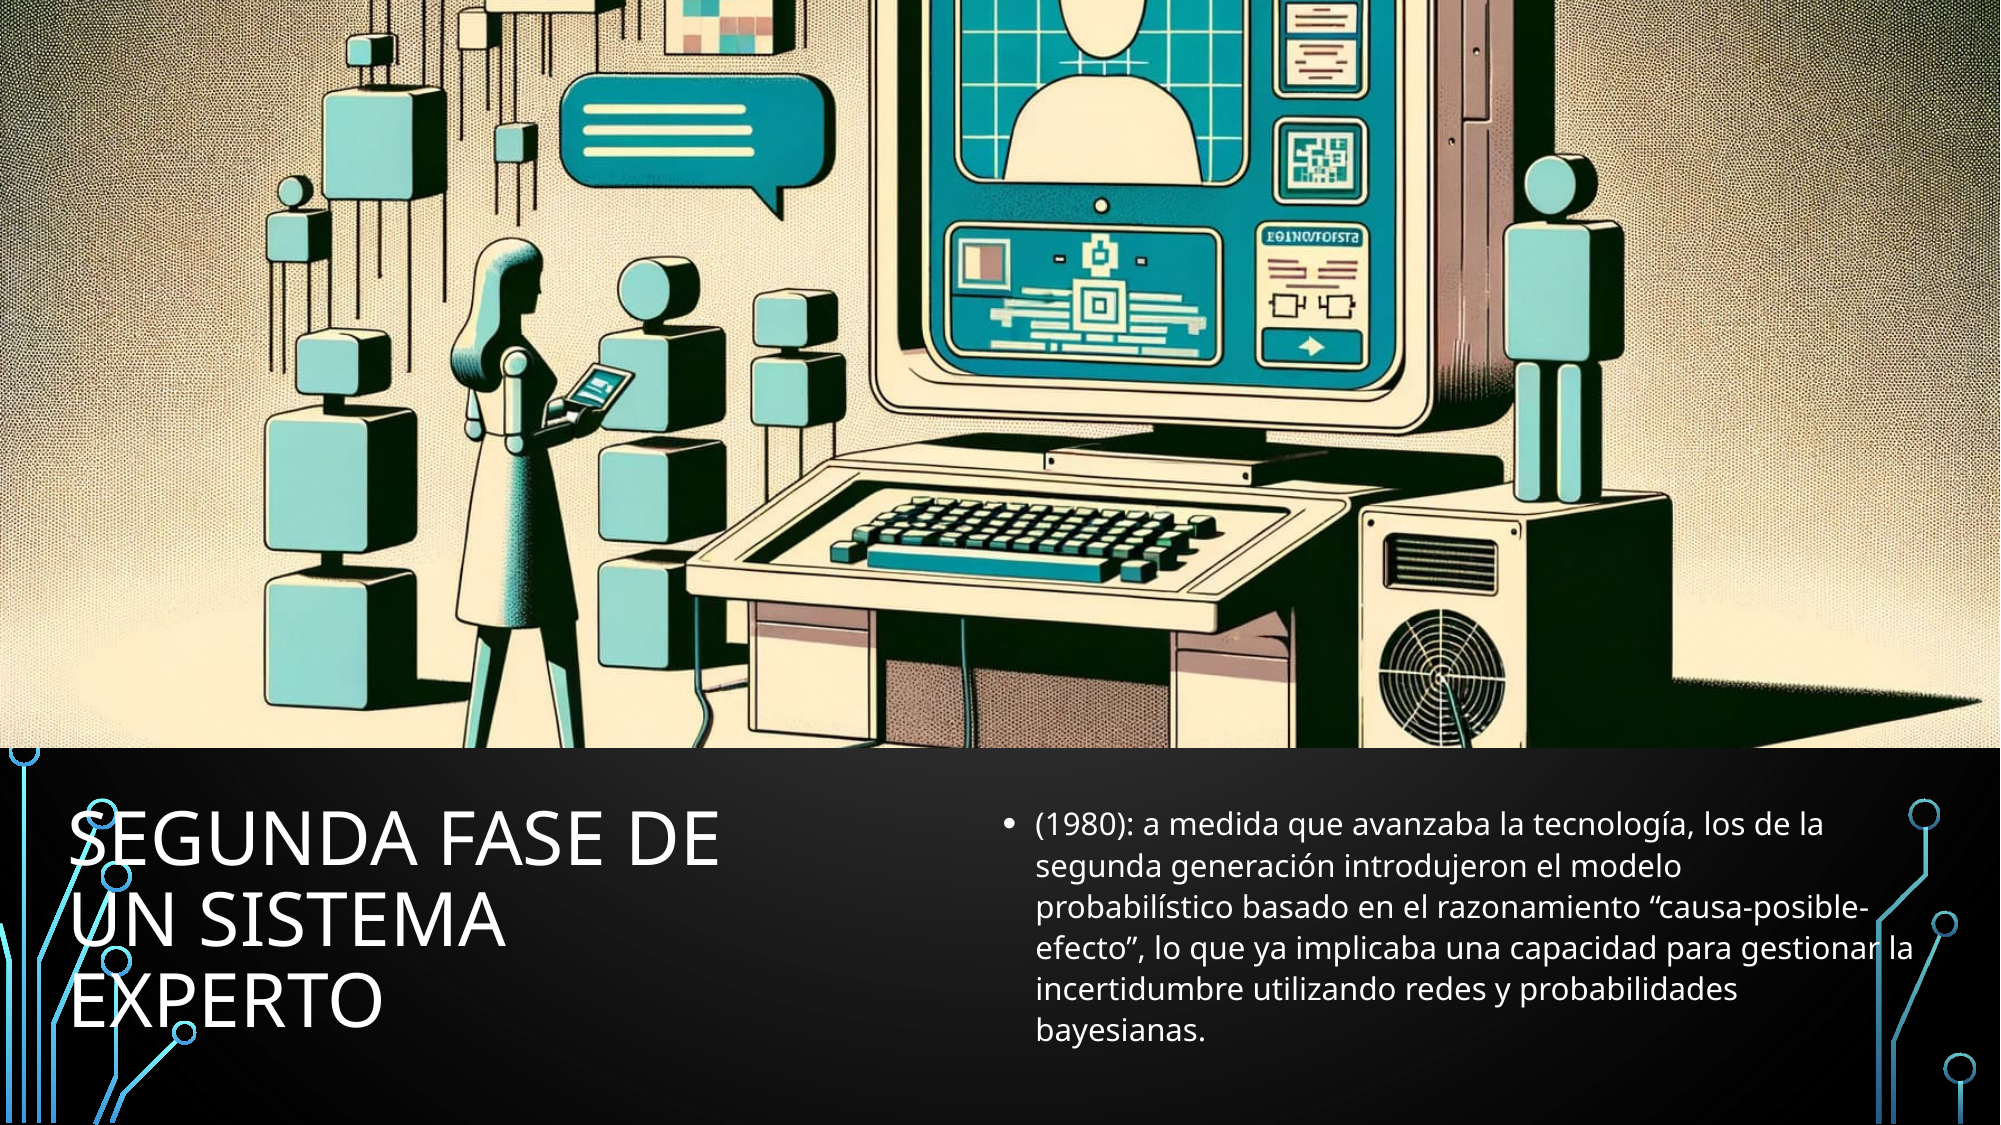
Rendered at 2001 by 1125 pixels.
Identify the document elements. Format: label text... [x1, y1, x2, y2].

picture [0, 0, 2000, 1125]
title Segunda fase de un sistema experto [52, 793, 825, 1057]
list (1980): a medida que avanzaba la tecnología, los de la segunda generación introdujeron el modelo probabilístico basado en el razonamiento “causa-posible-efecto”, lo que ya implicaba una capacidad para gestionar la incertidumbre utilizando redes y probabilidades bayesianas. [987, 793, 1932, 1057]
